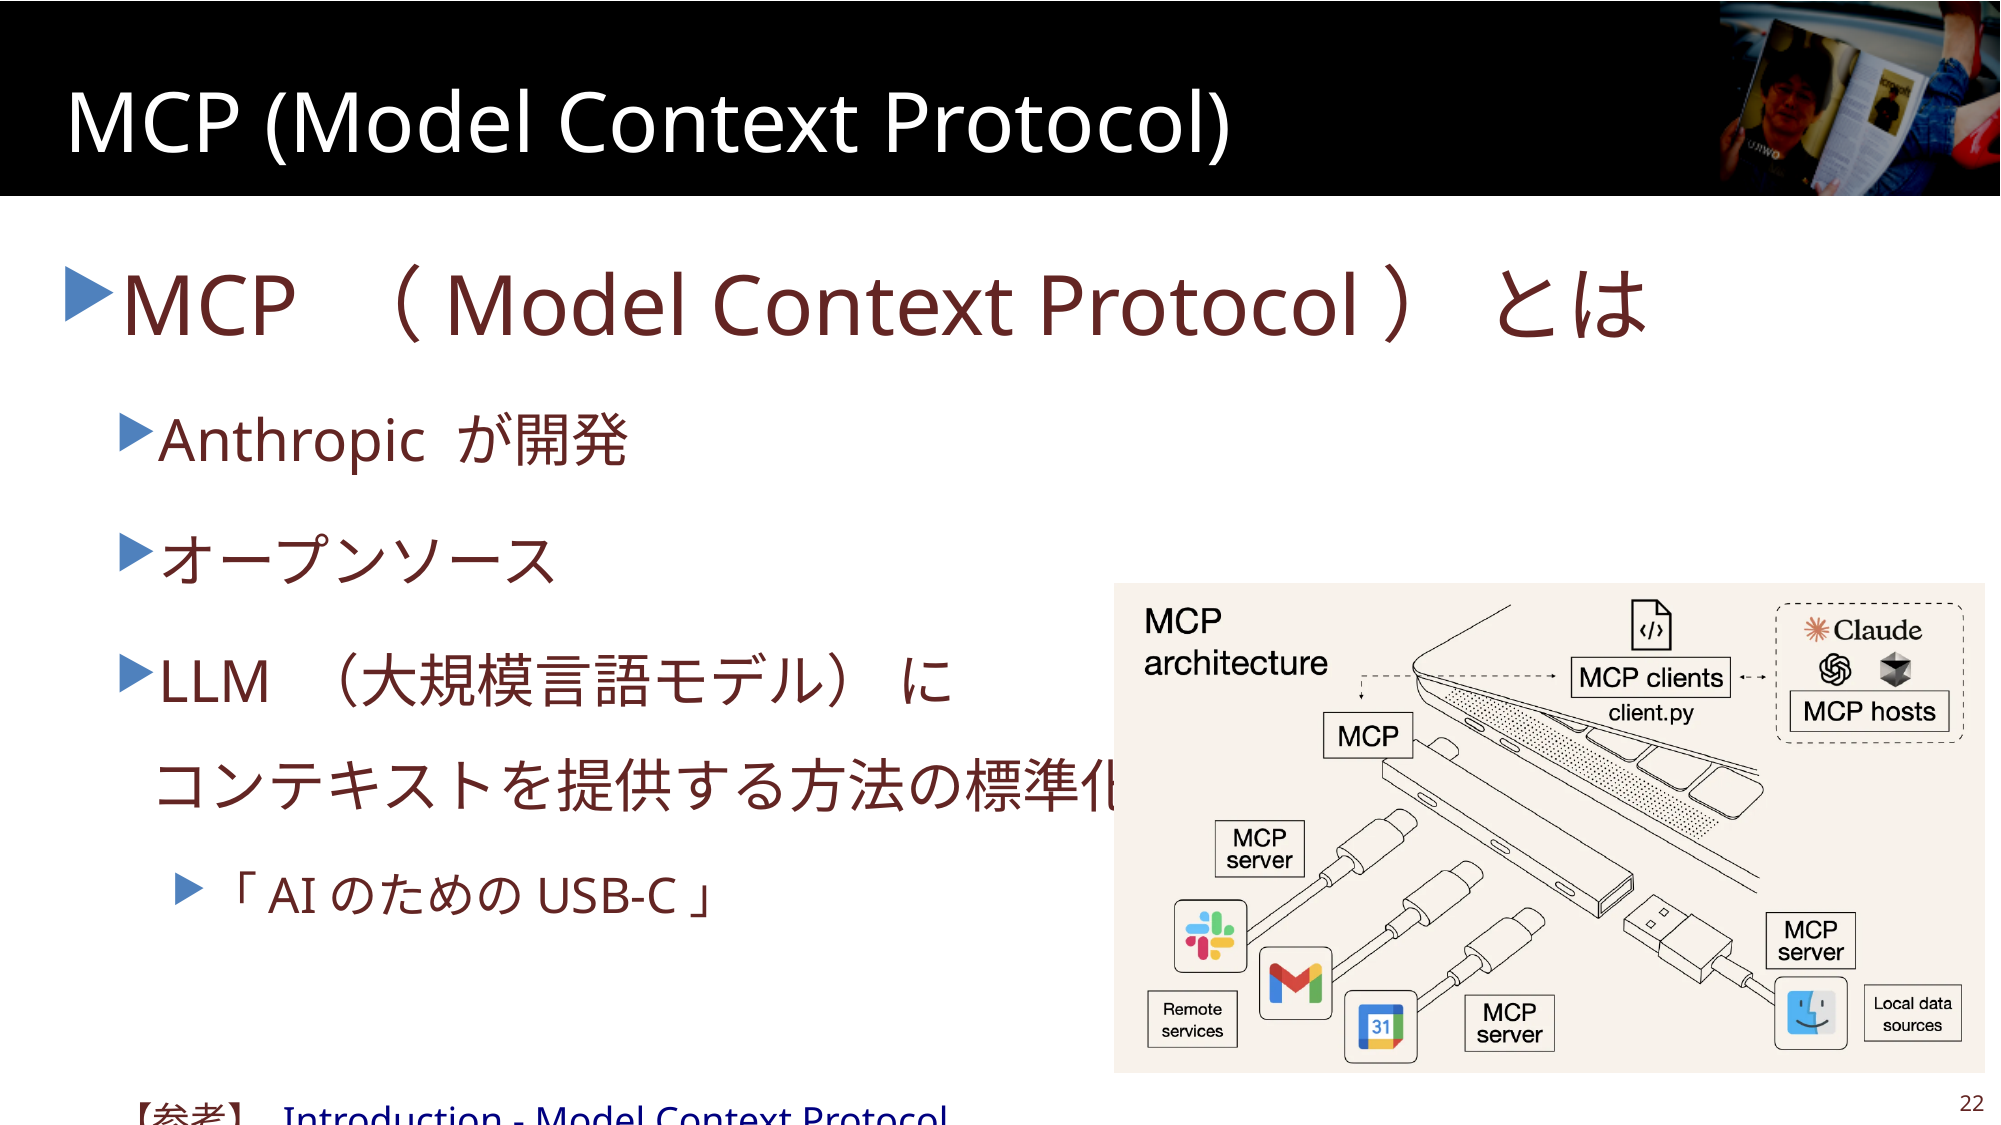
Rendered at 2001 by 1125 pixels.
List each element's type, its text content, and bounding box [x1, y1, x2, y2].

list MCP （Model Context Protocol） とは Anthropic が開発 オープンソース LLM （大規模言語モデル） に コンテキストを提供する方法の標準化 「AIのためのUSB-C」 【参考】 Introduction - Model Context Protocol [44, 195, 1971, 1125]
slide_number 21 [1887, 1084, 2000, 1124]
title MCP (Model Context Protocol) [49, 61, 2000, 216]
picture [0, 1, 2000, 196]
picture [1114, 582, 1986, 1074]
